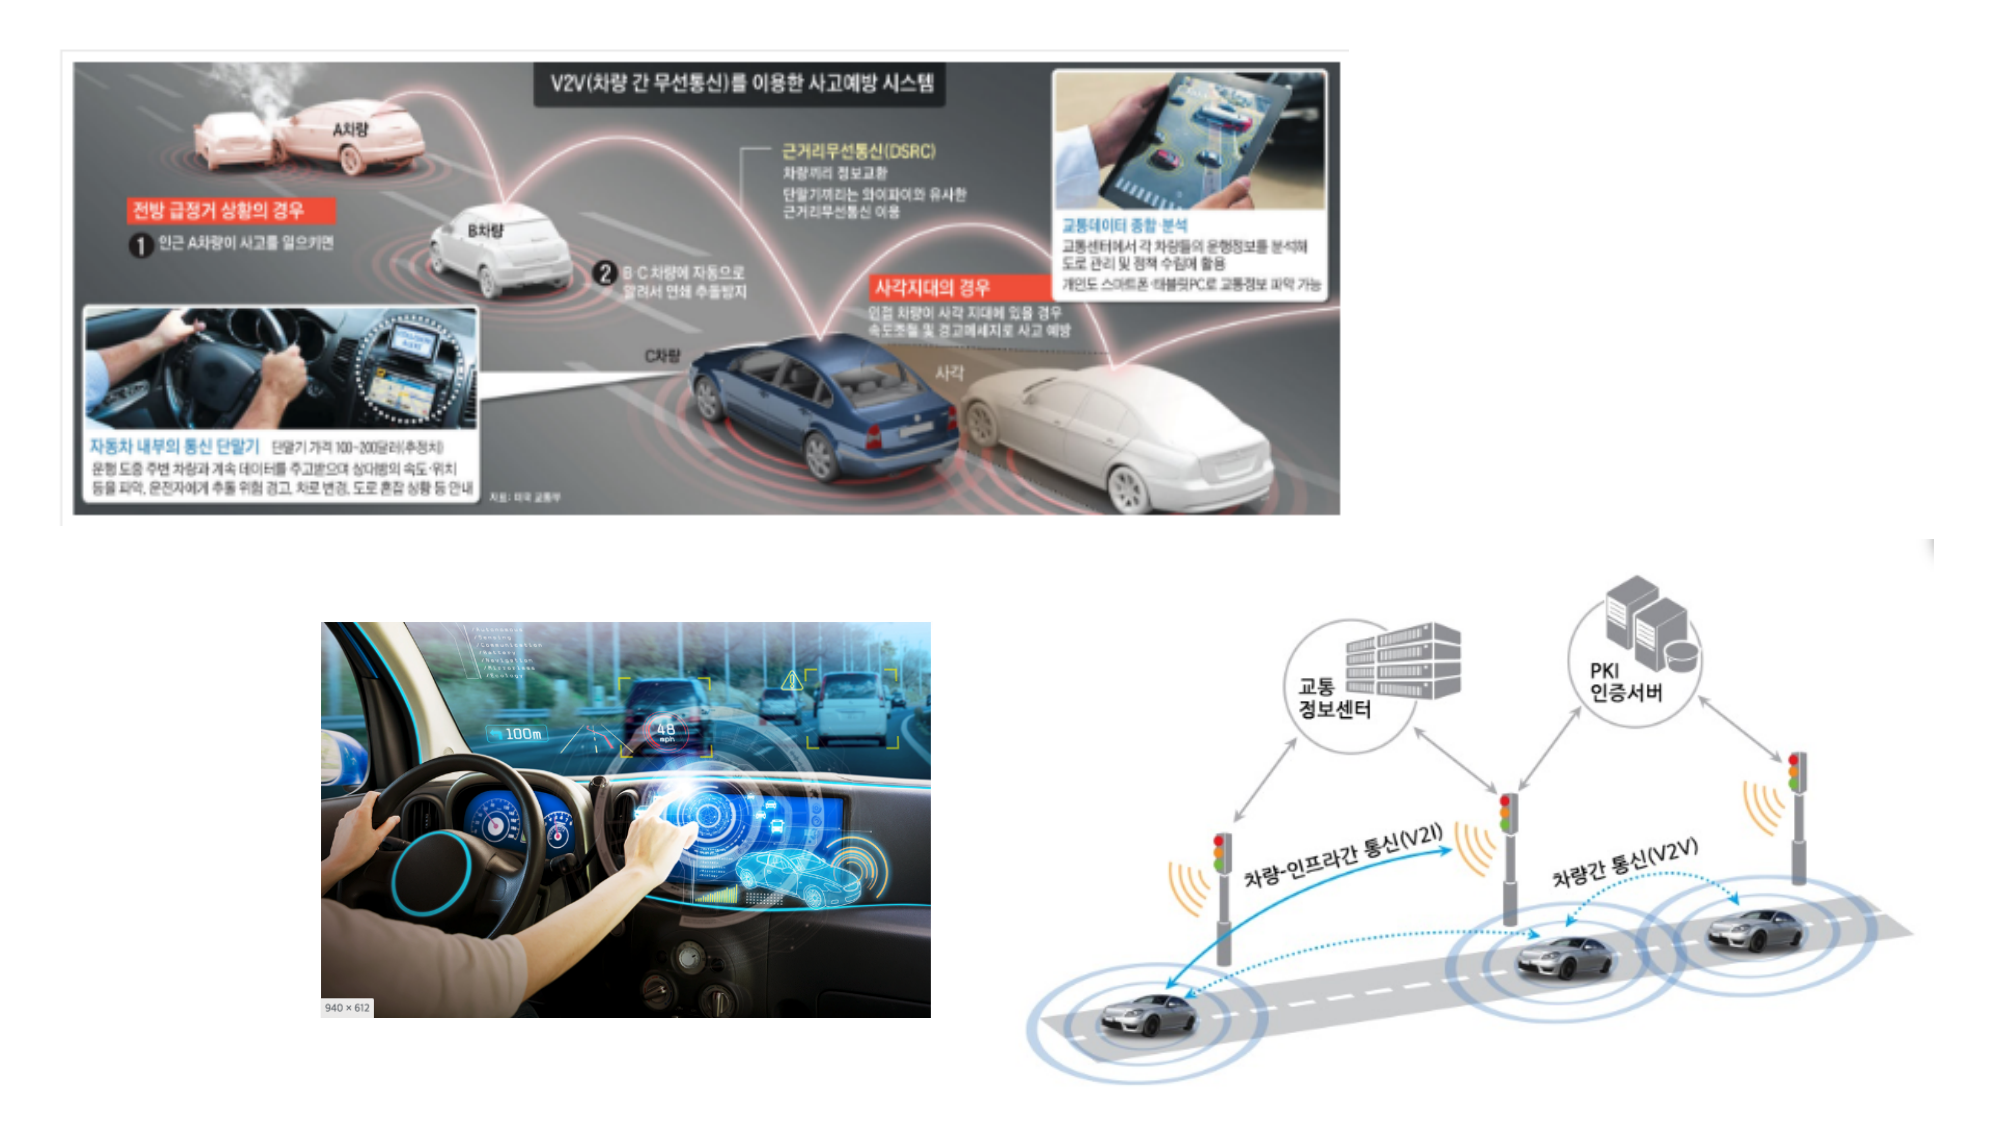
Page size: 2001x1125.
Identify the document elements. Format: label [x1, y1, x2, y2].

picture [1010, 539, 1934, 1099]
picture [42, 48, 1349, 526]
picture [320, 620, 933, 1018]
